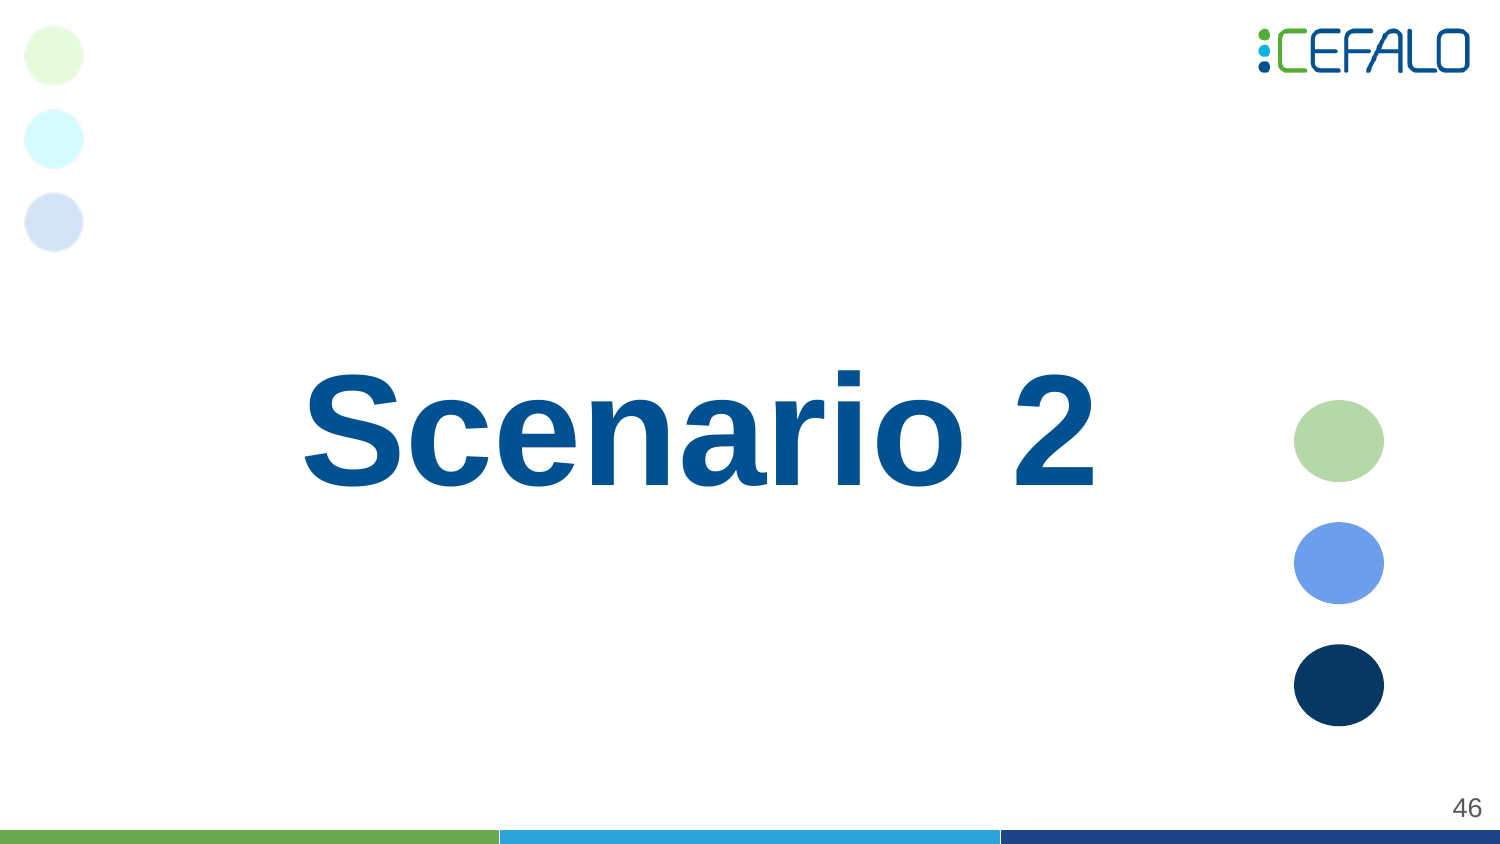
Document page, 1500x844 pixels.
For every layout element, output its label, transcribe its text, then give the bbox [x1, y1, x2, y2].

picture [1258, 28, 1470, 73]
slide_number ‹#› [1403, 779, 1494, 844]
text_box [1294, 400, 1385, 483]
text_box [1294, 644, 1385, 727]
text_box [1294, 522, 1385, 605]
title Scenario 2 [170, 86, 1266, 758]
